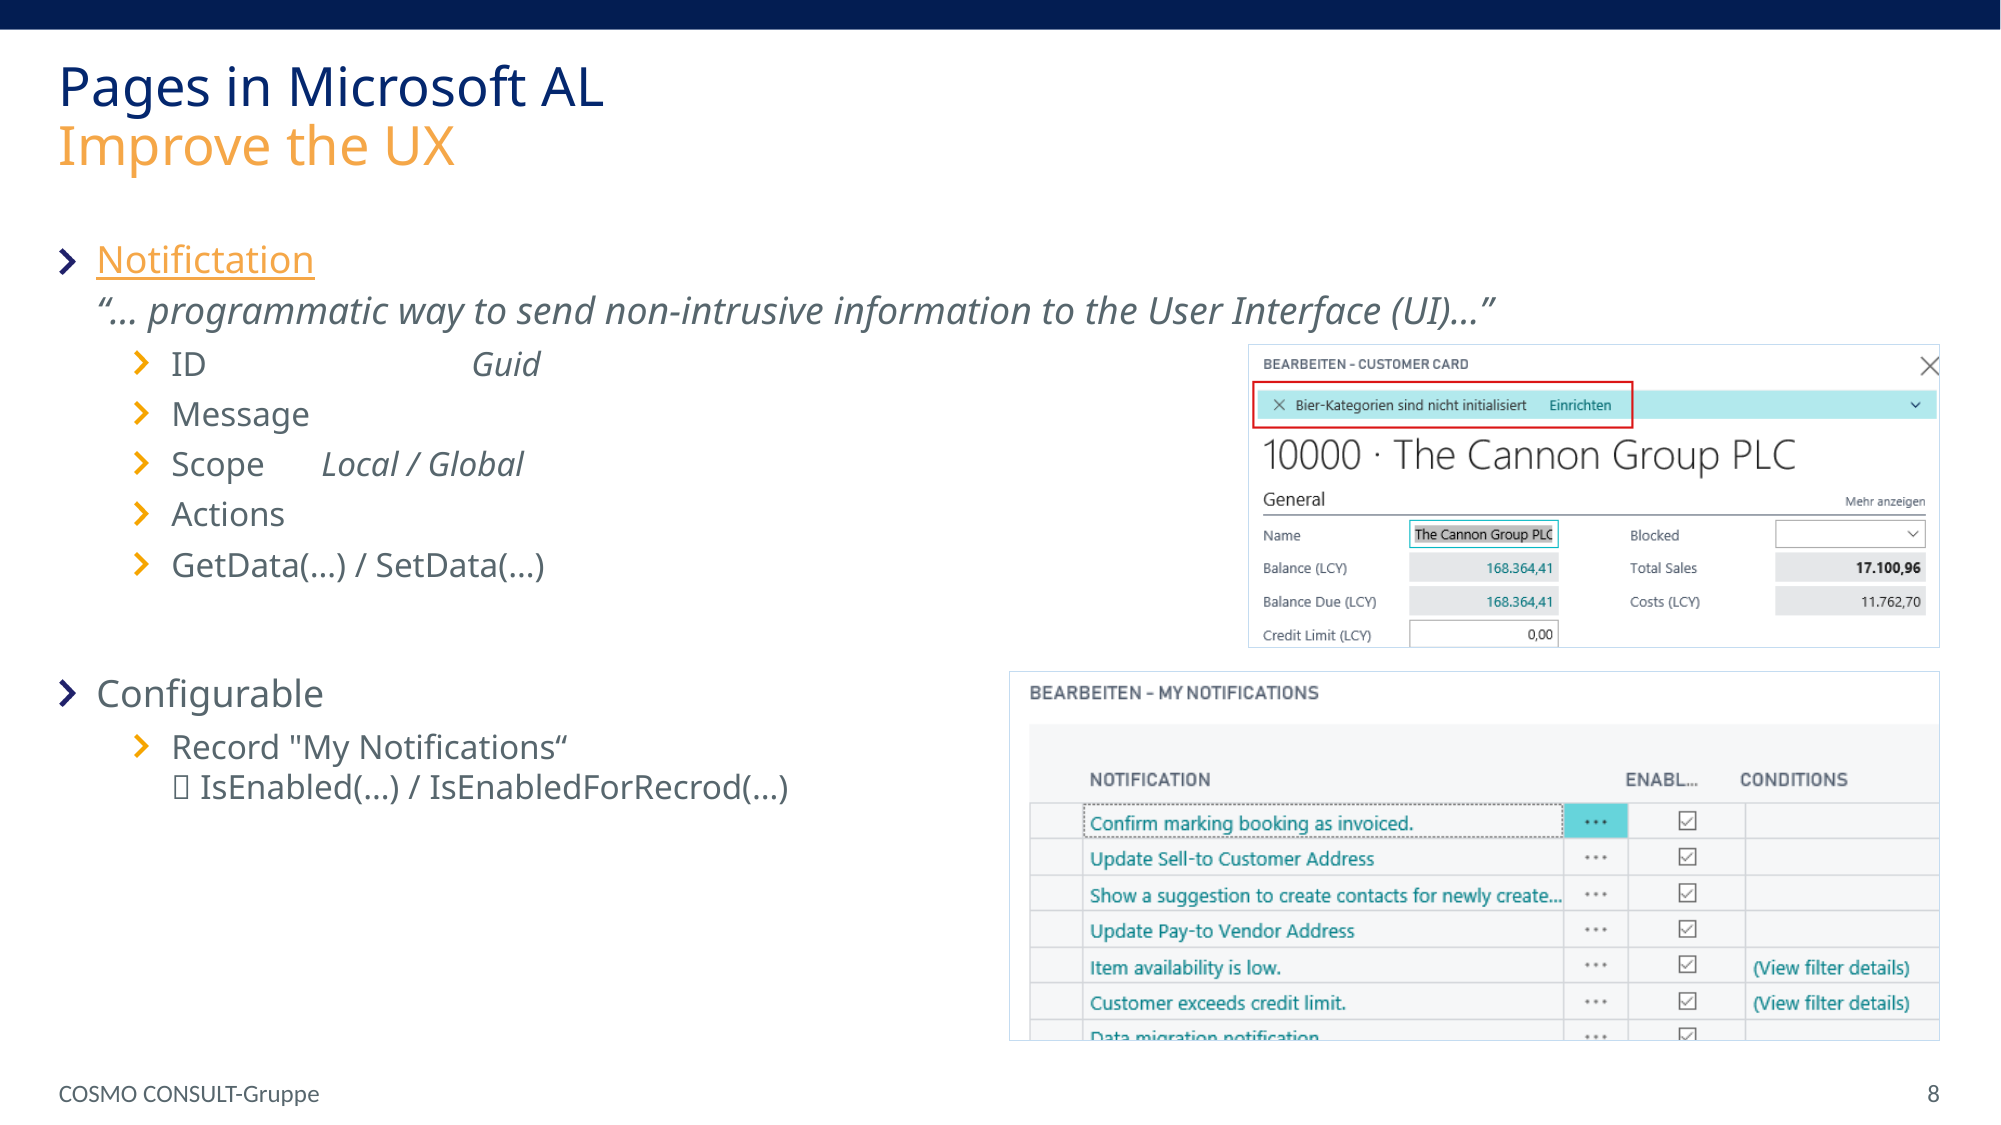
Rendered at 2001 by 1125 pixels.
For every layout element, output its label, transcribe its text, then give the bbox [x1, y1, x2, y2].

slide_number 8 [1526, 1062, 1940, 1123]
picture [134, 401, 149, 425]
picture [134, 734, 149, 758]
list Notifictation “… programmatic way to send non-intrusive information to the User Interface (UI)…” ID Guid Message Scope Local / Global Actions GetData(…) / SetData(…) Configurable Record "My Notifications“  IsEnabled(…) / IsEnabledForRecrod(…) [58, 235, 1941, 1040]
picture [59, 679, 76, 707]
slide_number COSMO CONSULT-Gruppe [59, 1062, 509, 1123]
picture [134, 451, 149, 475]
picture [134, 350, 149, 375]
picture [1009, 670, 1940, 1041]
picture [1248, 344, 1940, 648]
picture [134, 501, 149, 526]
picture [59, 248, 76, 275]
picture [134, 552, 149, 576]
title Pages in Microsoft AL Improve the UX [59, 59, 1940, 178]
